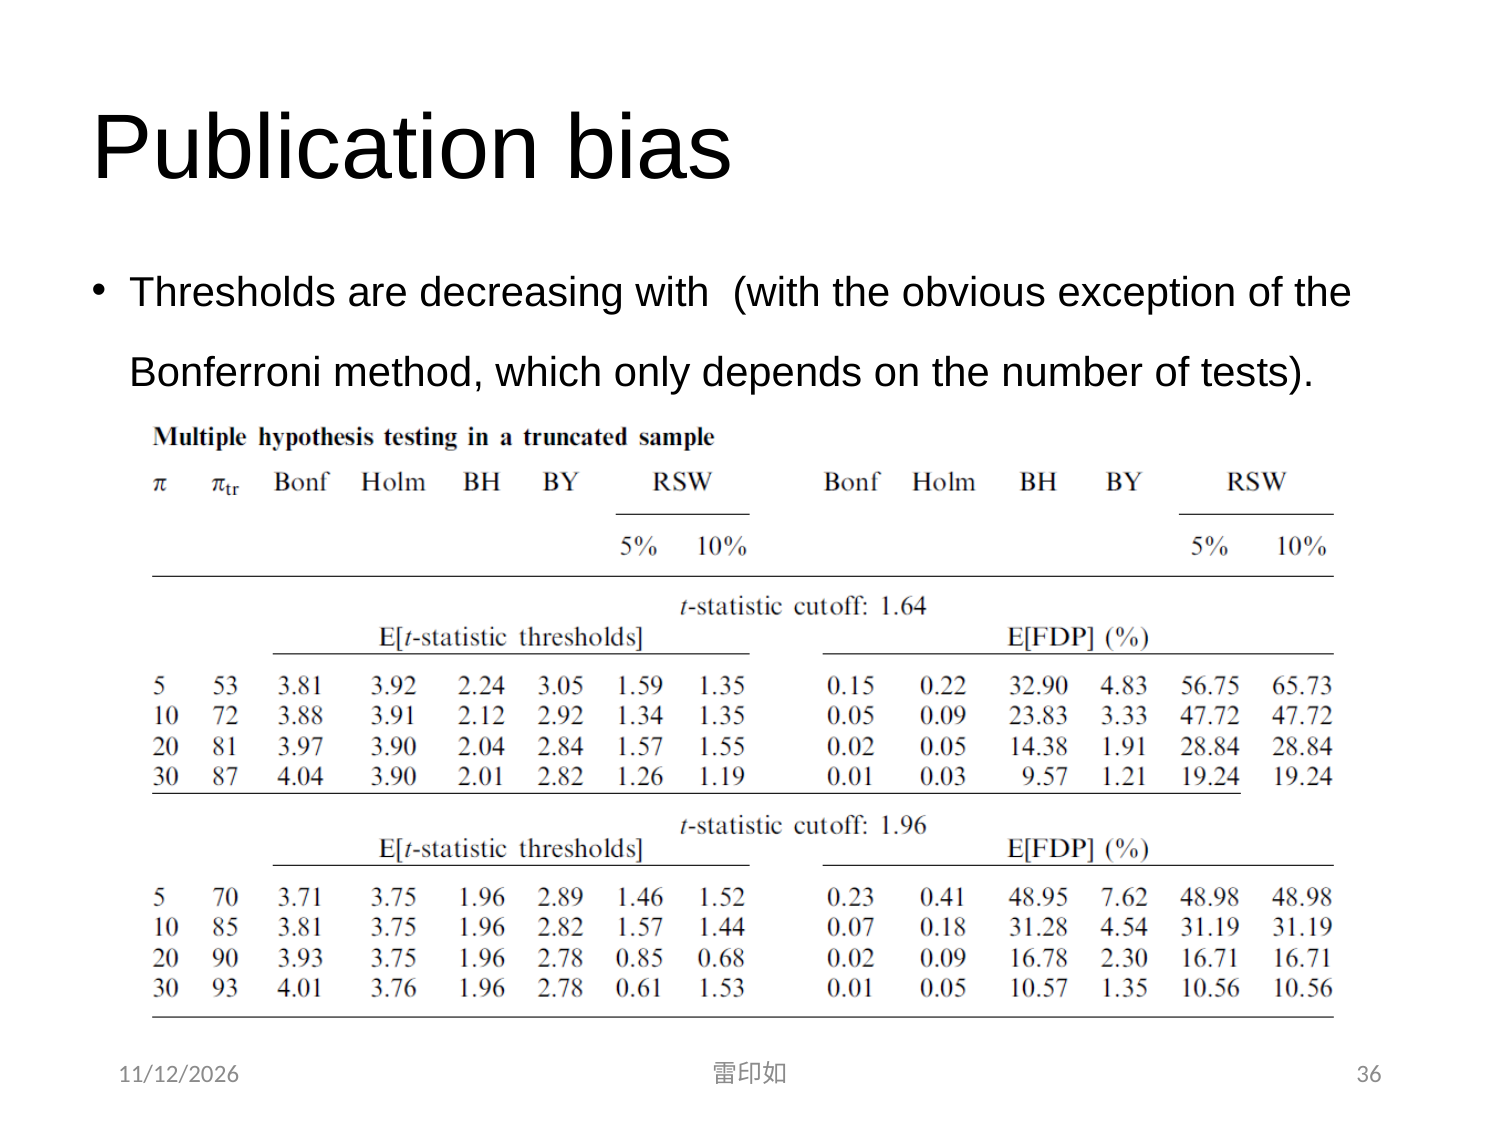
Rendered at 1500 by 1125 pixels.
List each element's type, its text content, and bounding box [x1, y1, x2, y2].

footer 雷印如 [496, 1042, 1004, 1103]
slide_number 36 [1059, 1042, 1397, 1103]
picture [150, 423, 1335, 1021]
text_box Publication bias [76, 39, 1424, 258]
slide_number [103, 1042, 441, 1103]
